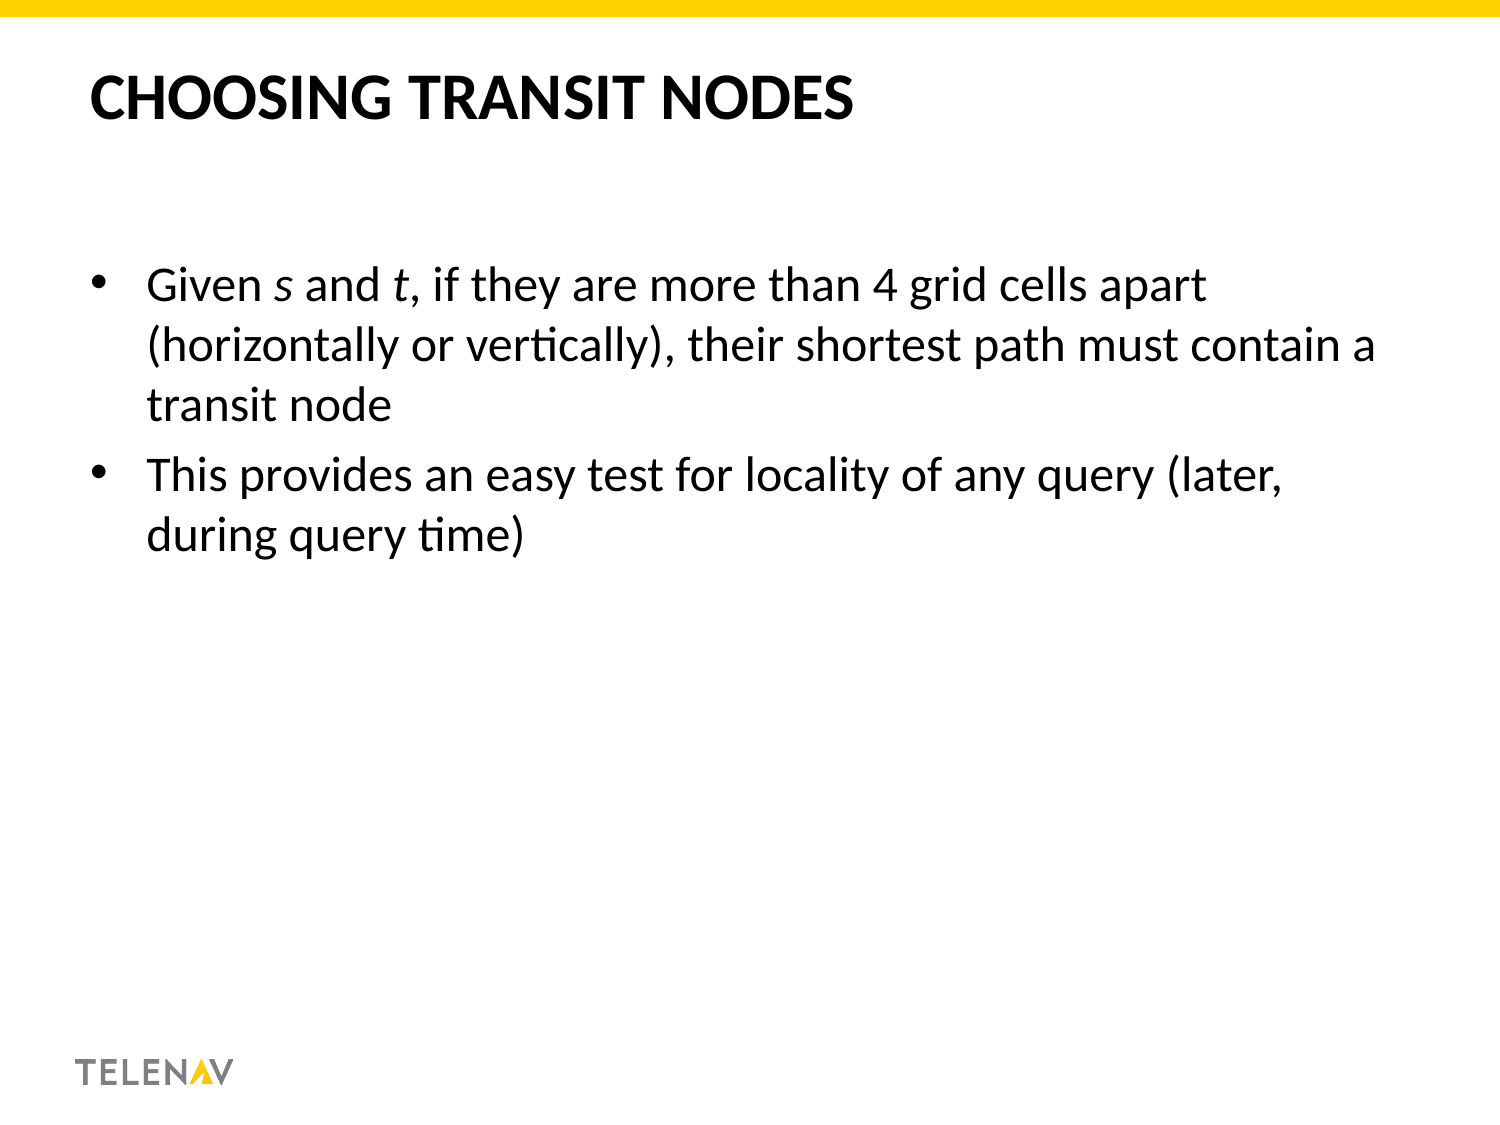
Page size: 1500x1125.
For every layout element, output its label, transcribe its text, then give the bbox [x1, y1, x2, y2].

list Given s and t, if they are more than 4 grid cells apart (horizontally or vertically), their shortest path must contain a transit node This provides an easy test for locality of any query (later, during query time) [75, 243, 1400, 634]
title Choosing transit nodes [75, 45, 1486, 146]
picture [75, 1059, 233, 1085]
